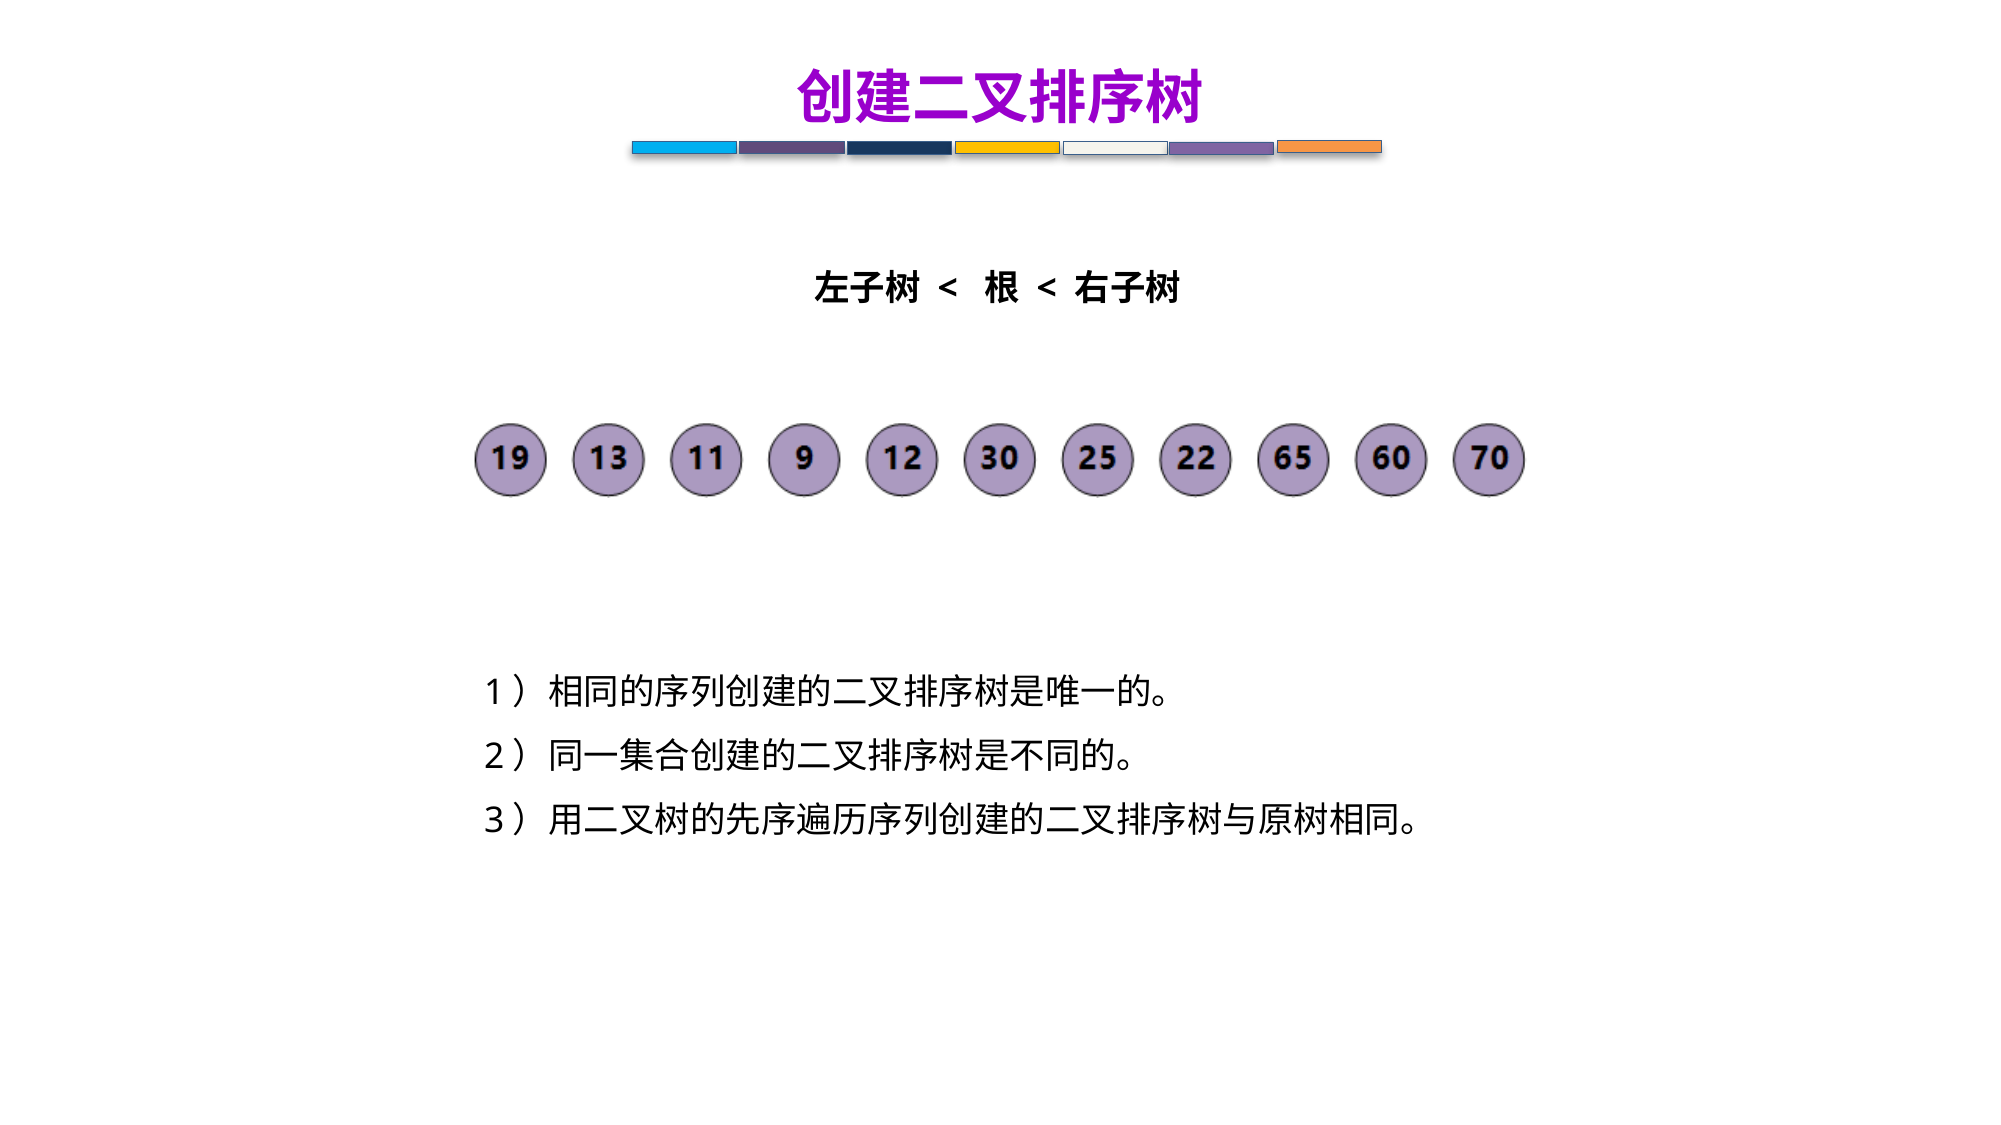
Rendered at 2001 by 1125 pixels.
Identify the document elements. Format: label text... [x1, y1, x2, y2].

text_box [630, 139, 738, 155]
text_box [1061, 140, 1167, 156]
text_box [738, 139, 846, 156]
text_box [846, 140, 953, 156]
text_box 1）相同的序列创建的二叉排序树是唯一的。 2）同一集合创建的二叉排序树是不同的。 3）用二叉树的先序遍历序列创建的二叉排序树与原树相同。 [469, 640, 1493, 847]
picture [449, 422, 1551, 498]
text_box [1275, 138, 1383, 155]
text_box [953, 139, 1061, 156]
text_box 左子树 < 根 < 右子树 [799, 236, 1248, 316]
text_box [1167, 140, 1275, 156]
text_box 创建二叉排序树 [0, 18, 2000, 138]
